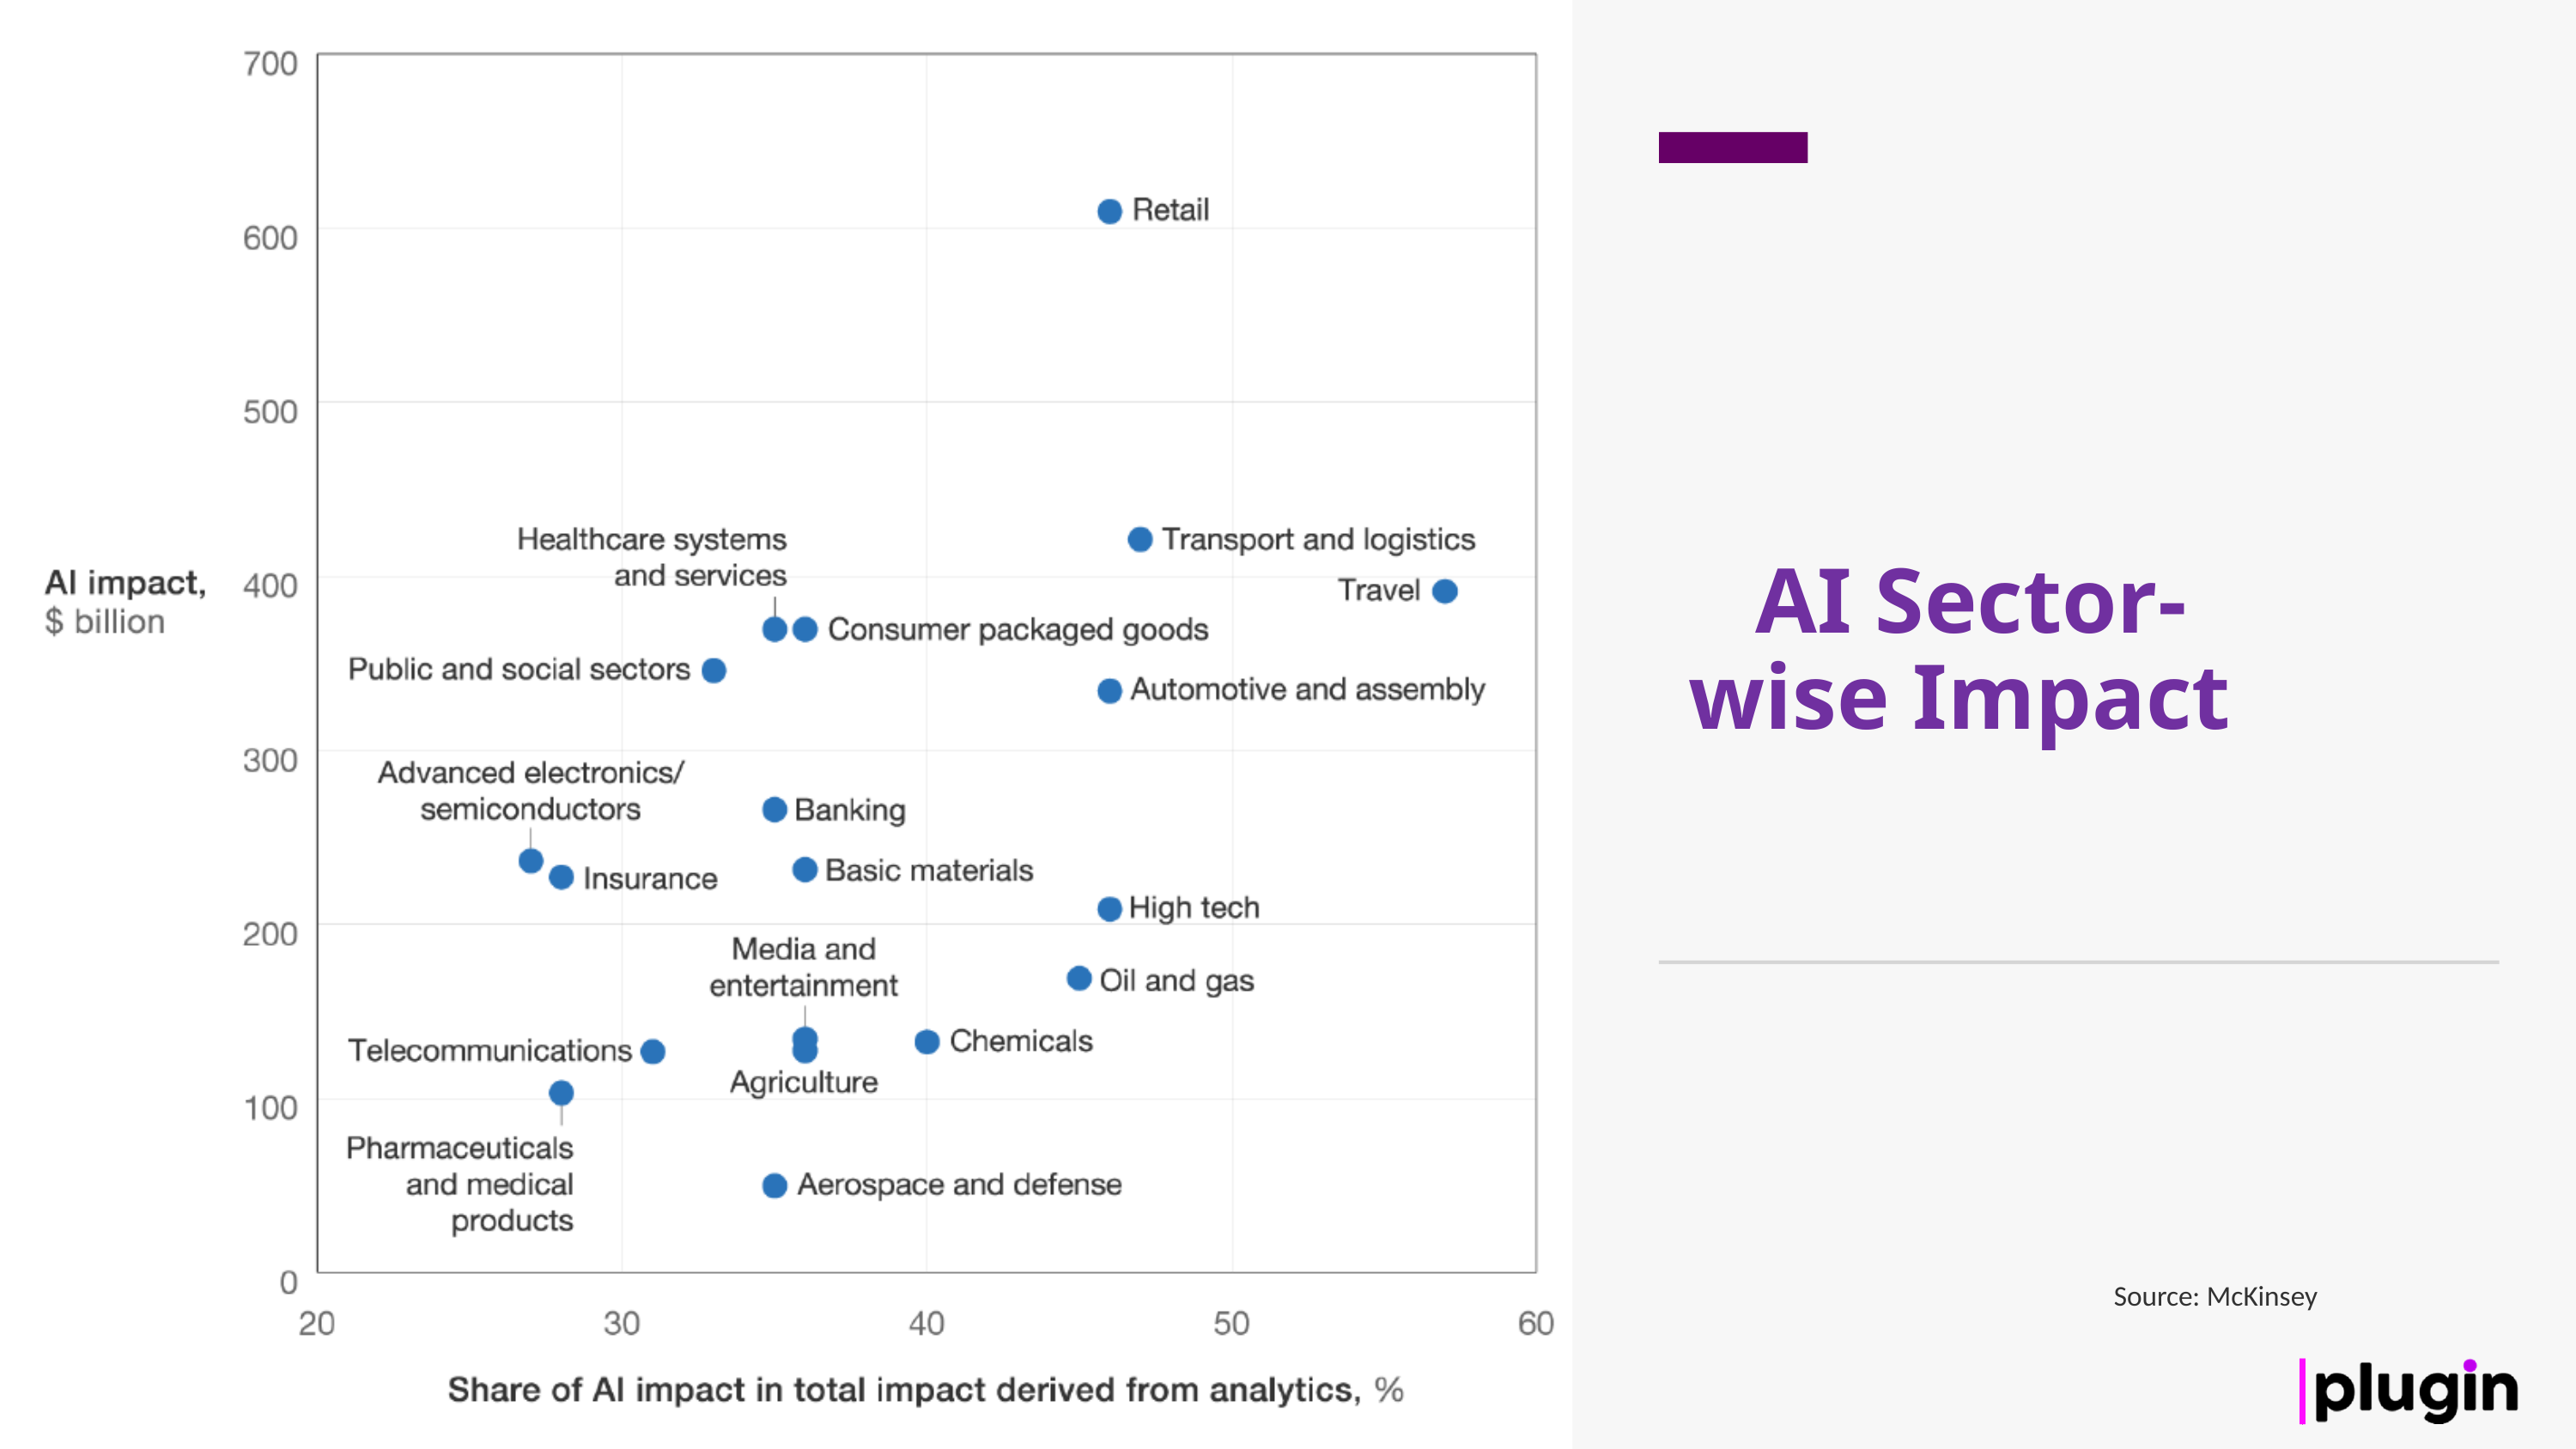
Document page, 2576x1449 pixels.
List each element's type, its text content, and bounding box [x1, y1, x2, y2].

text_box [1658, 131, 1808, 164]
picture [2283, 1346, 2561, 1437]
picture [0, 0, 1573, 1449]
text_box [1573, 0, 2576, 1449]
text_box Source: McKinsey [1613, 1270, 2331, 1319]
text_box [1658, 960, 2500, 965]
